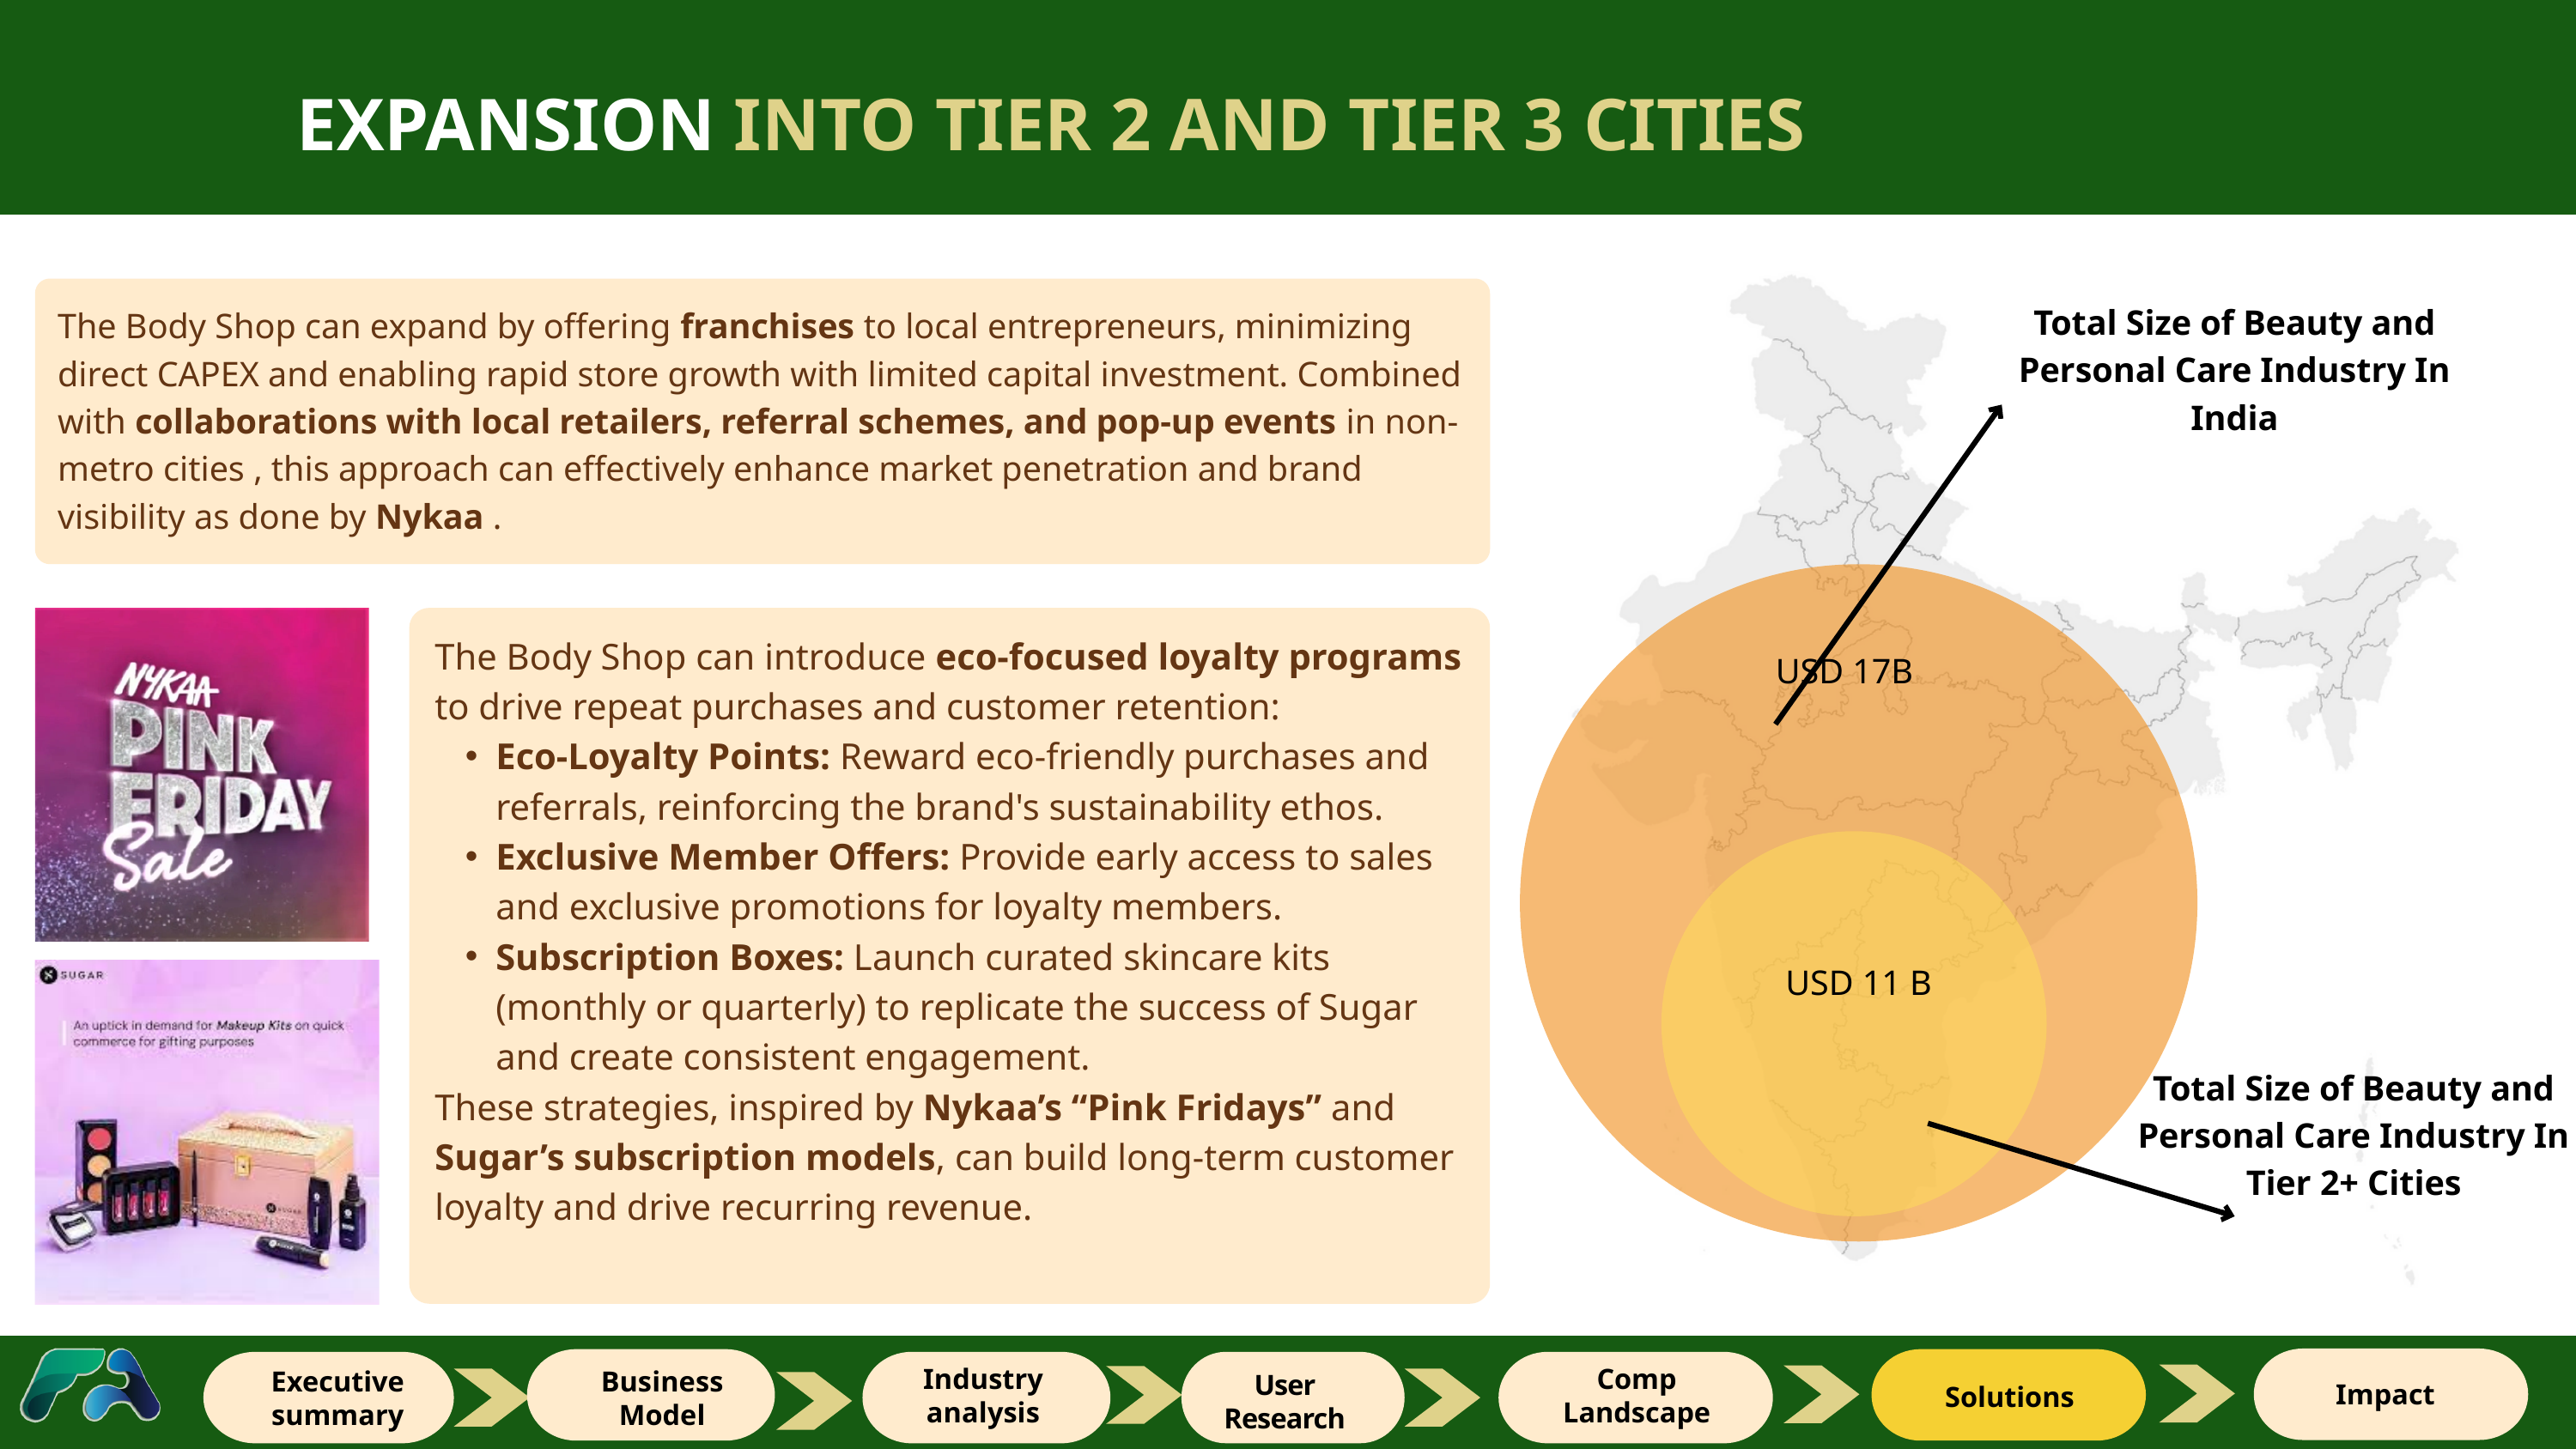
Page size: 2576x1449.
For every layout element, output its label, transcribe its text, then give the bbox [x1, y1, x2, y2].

text_box Total Size of Beauty and Personal Care Industry In India [2009, 294, 2460, 437]
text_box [34, 278, 1491, 565]
text_box [34, 608, 369, 942]
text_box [1661, 831, 2047, 1217]
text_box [0, 1335, 2576, 1449]
text_box [1542, 262, 2484, 1059]
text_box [1519, 564, 2198, 1242]
text_box [1542, 1203, 2484, 1288]
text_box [409, 607, 1491, 1304]
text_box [0, 0, 2576, 215]
text_box [1890, 404, 2002, 562]
text_box [34, 960, 380, 1305]
text_box Total Size of Beauty and Personal Care Industry In Tier 2+ Cities [2202, 1059, 2576, 1203]
text_box [2202, 1206, 2235, 1220]
